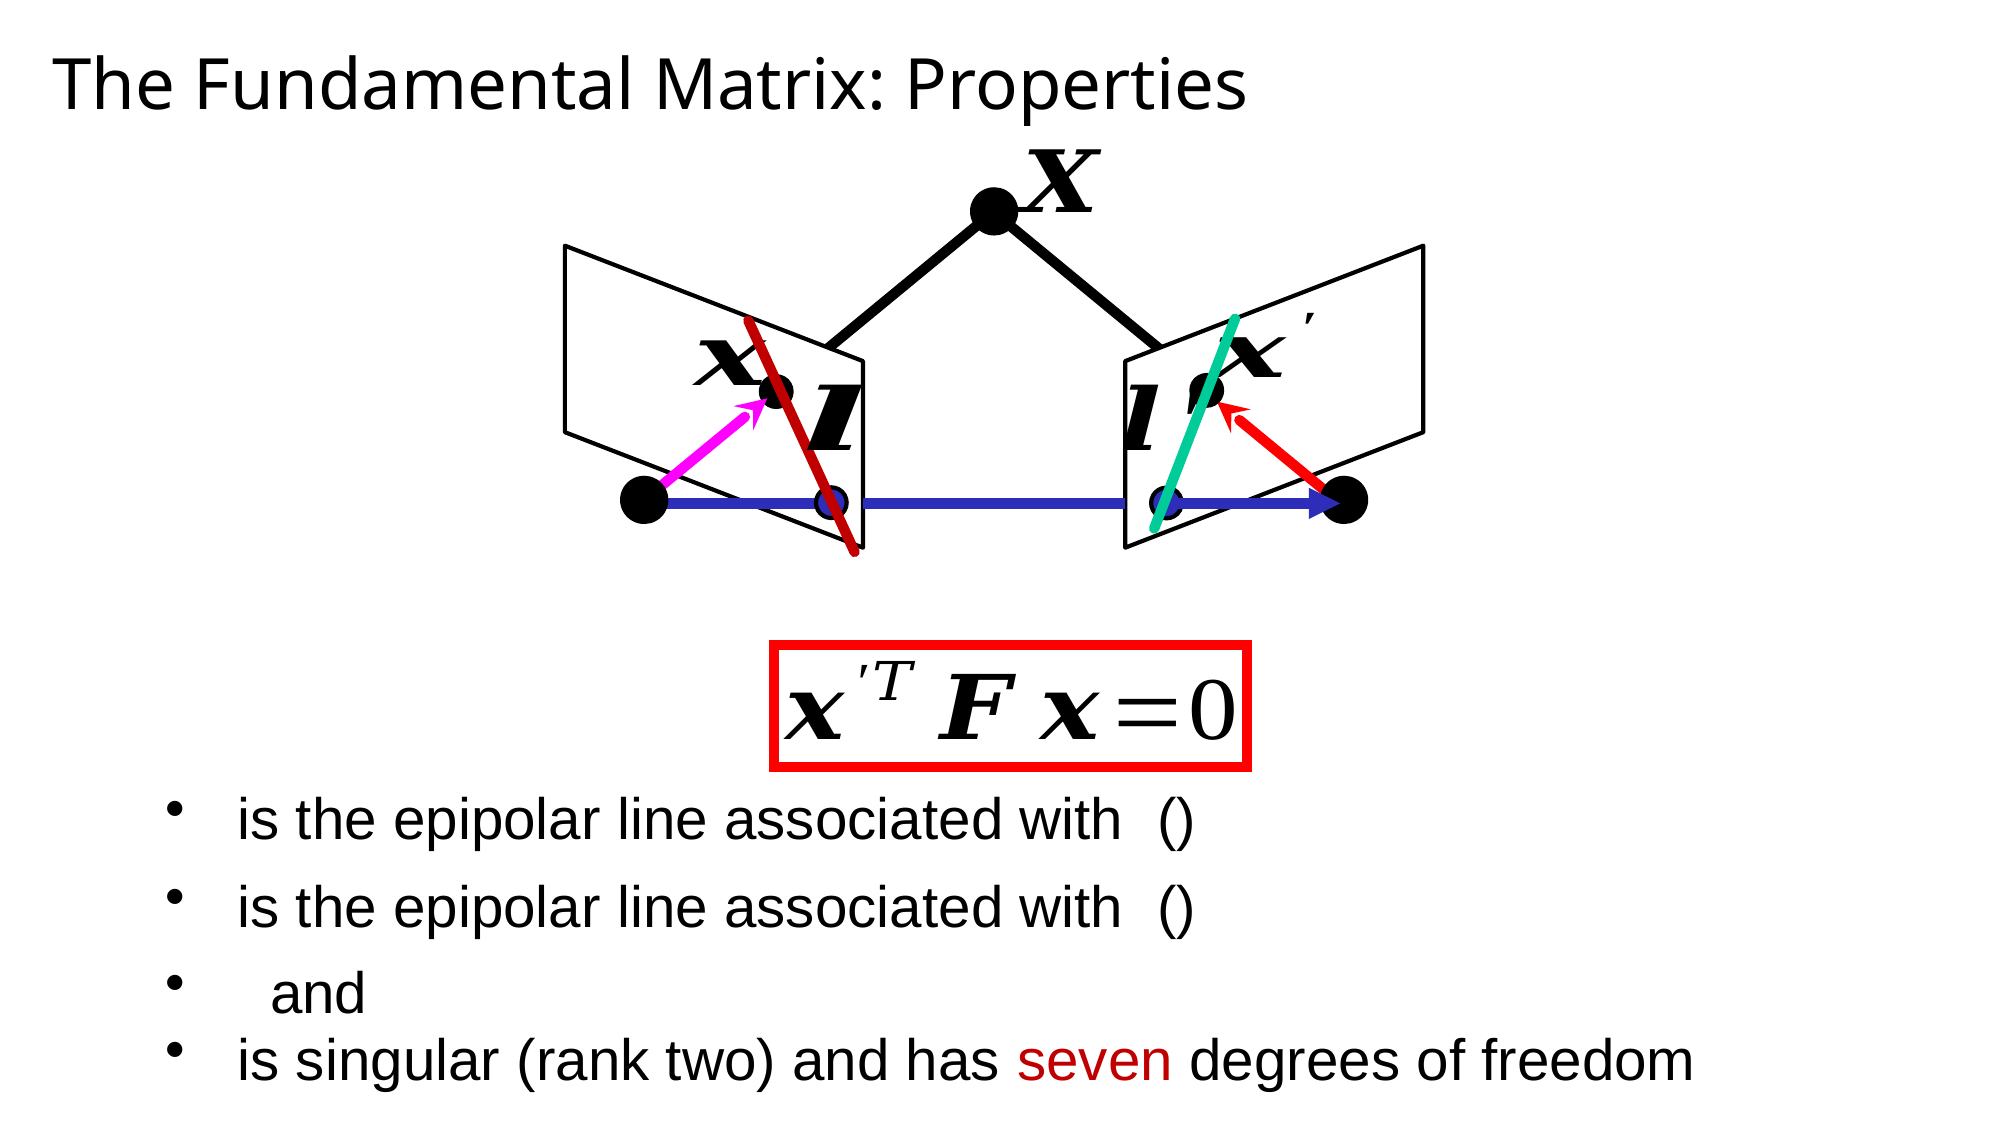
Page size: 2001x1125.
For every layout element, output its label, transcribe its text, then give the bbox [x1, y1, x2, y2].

text_box [620, 476, 666, 525]
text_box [812, 211, 995, 361]
text_box [858, 369, 866, 550]
text_box [562, 243, 750, 463]
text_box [1153, 318, 1236, 529]
text_box [1143, 428, 1148, 445]
title The Fundamental Matrix: Properties [37, 12, 1963, 151]
text_box [1324, 475, 1369, 525]
text_box [1239, 243, 1426, 465]
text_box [993, 212, 1192, 376]
text_box [970, 187, 1018, 210]
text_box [643, 398, 743, 501]
text_box [1123, 450, 1157, 550]
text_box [748, 320, 855, 553]
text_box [1240, 401, 1341, 503]
text_box [1123, 384, 1146, 447]
